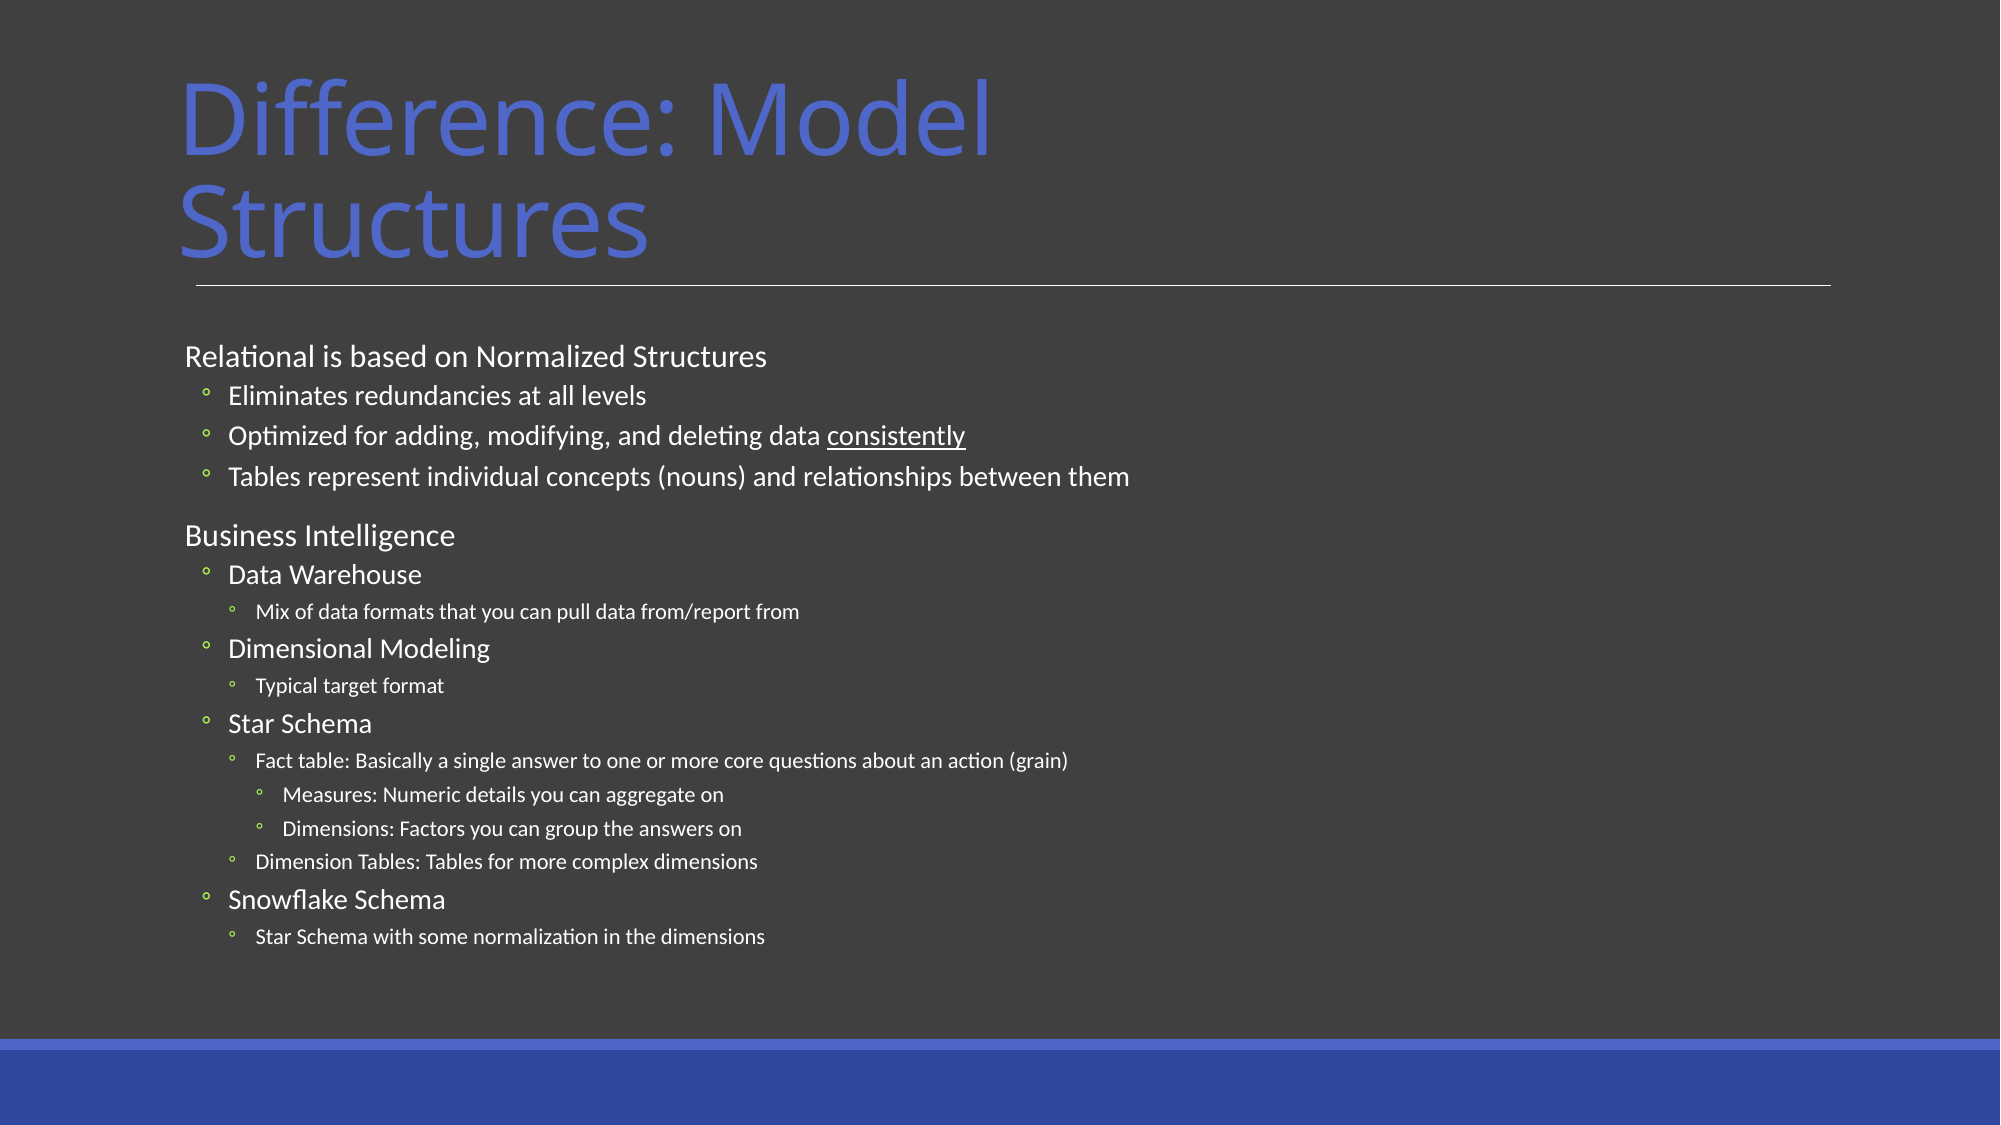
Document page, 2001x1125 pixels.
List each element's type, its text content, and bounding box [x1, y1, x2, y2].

title Difference: Model Structures [162, 47, 1270, 285]
list Relational is based on Normalized Structures Eliminates redundancies at all levels Optimized for adding, modifying, and deleting data consistently Tables represent individual concepts (nouns) and relationships between them Business Intelligence Data Warehouse Mix of data formats that you can pull data from/report from Dimensional Modeling Typical target format Star Schema Fact table: Basically a single answer to one or more core questions about an action (grain) Measures: Numeric details you can aggregate on Dimensions: Factors you can group the answers on Dimension Tables: Tables for more complex dimensions Snowflake Schema Star Schema with some normalization in the dimensions [171, 332, 1270, 963]
